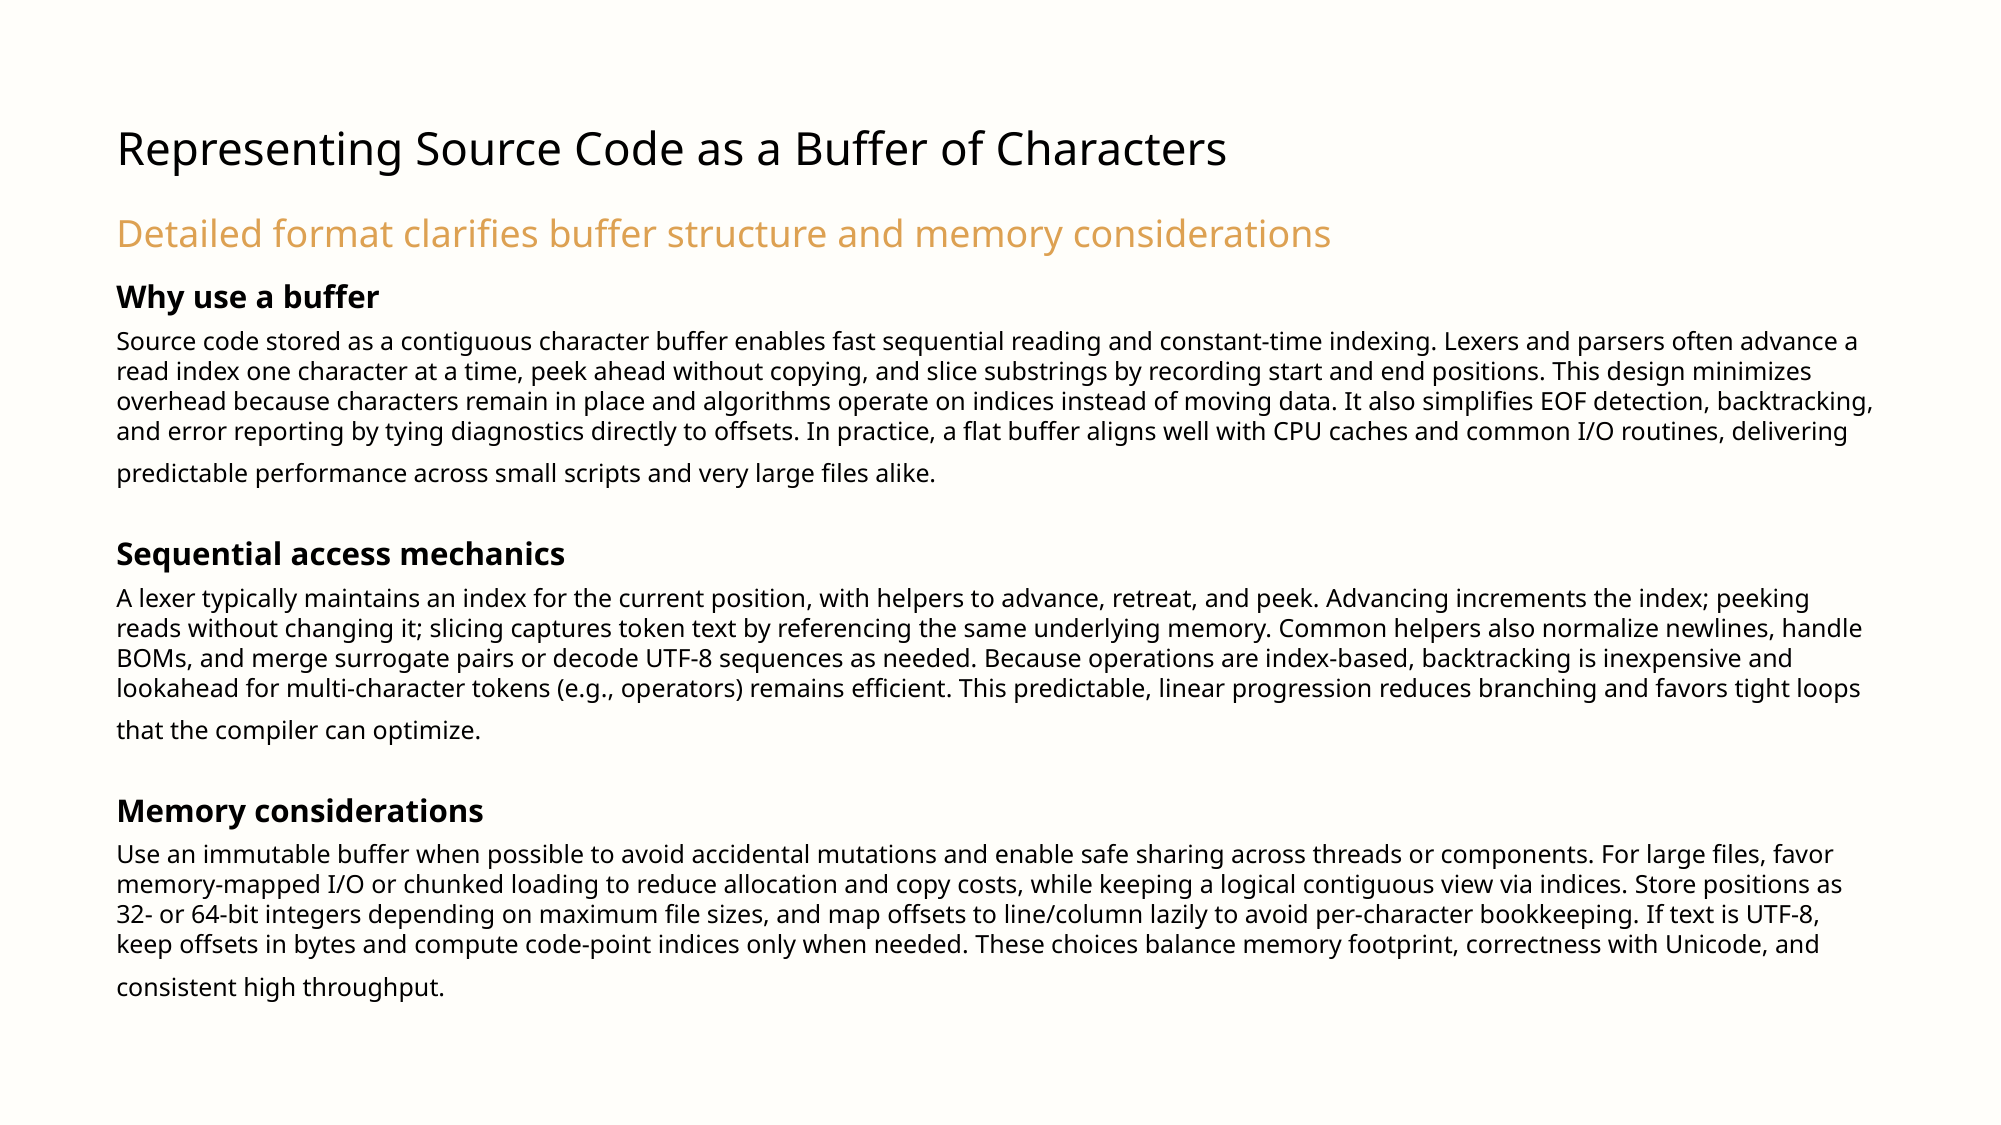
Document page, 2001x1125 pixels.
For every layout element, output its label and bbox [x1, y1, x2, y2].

list [0, 0, 2000, 1125]
